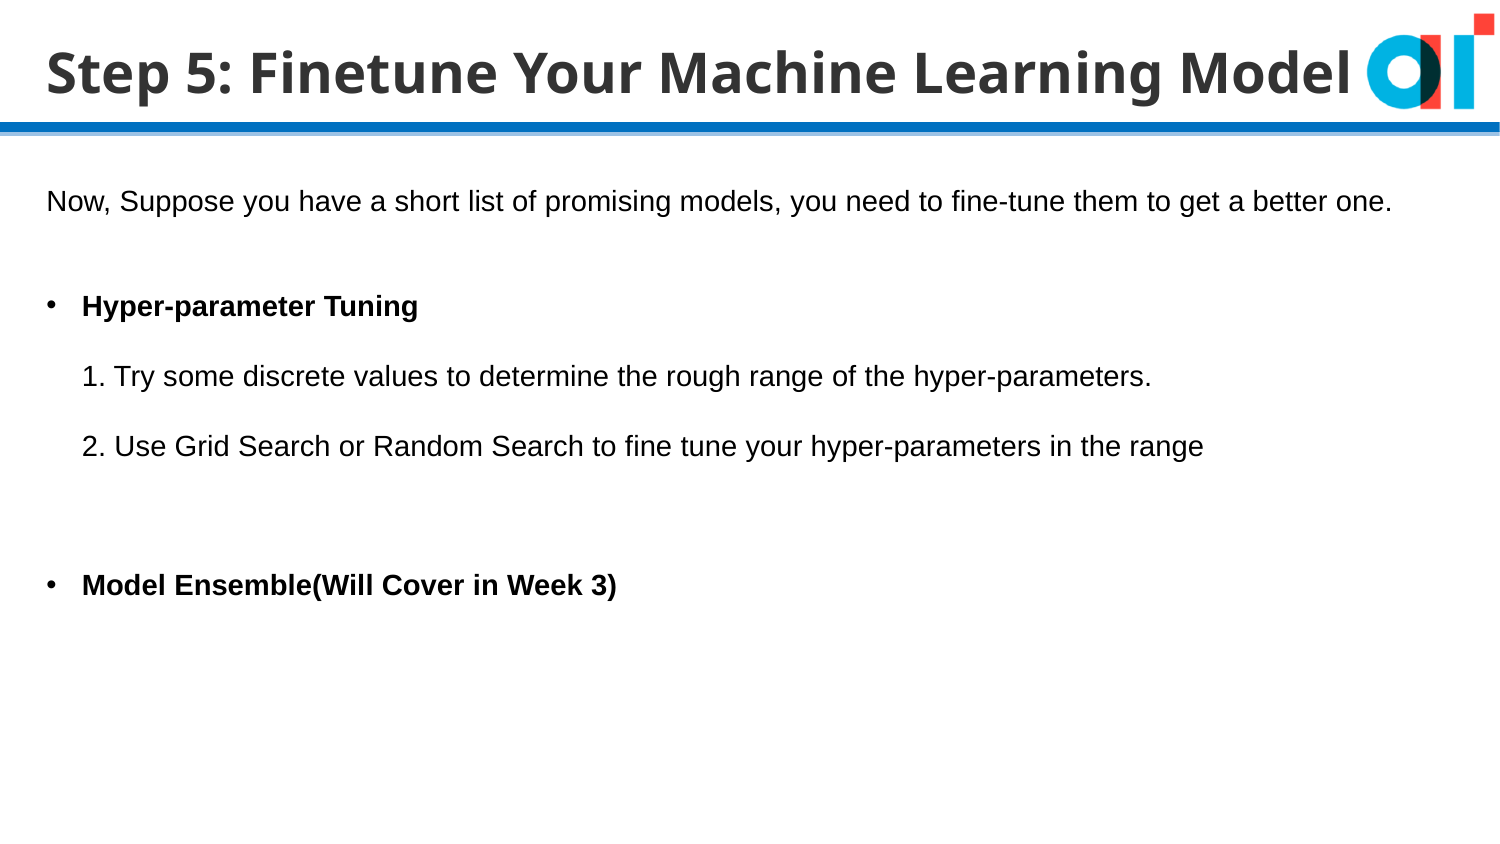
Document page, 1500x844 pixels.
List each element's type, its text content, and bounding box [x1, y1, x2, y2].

text_box Step 5: Finetune Your Machine Learning Model [35, 26, 1400, 114]
picture [1355, 0, 1500, 121]
text_box Now, Suppose you have a short list of promising models, you need to fine-tune them to get a better one. Hyper-parameter Tuning 1. Try some discrete values to determine the rough range of the hyper-parameters. 2. Use Grid Search or Random Search to fine tune your hyper-parameters in the range Model Ensemble(Will Cover in Week 3) [35, 176, 1447, 597]
